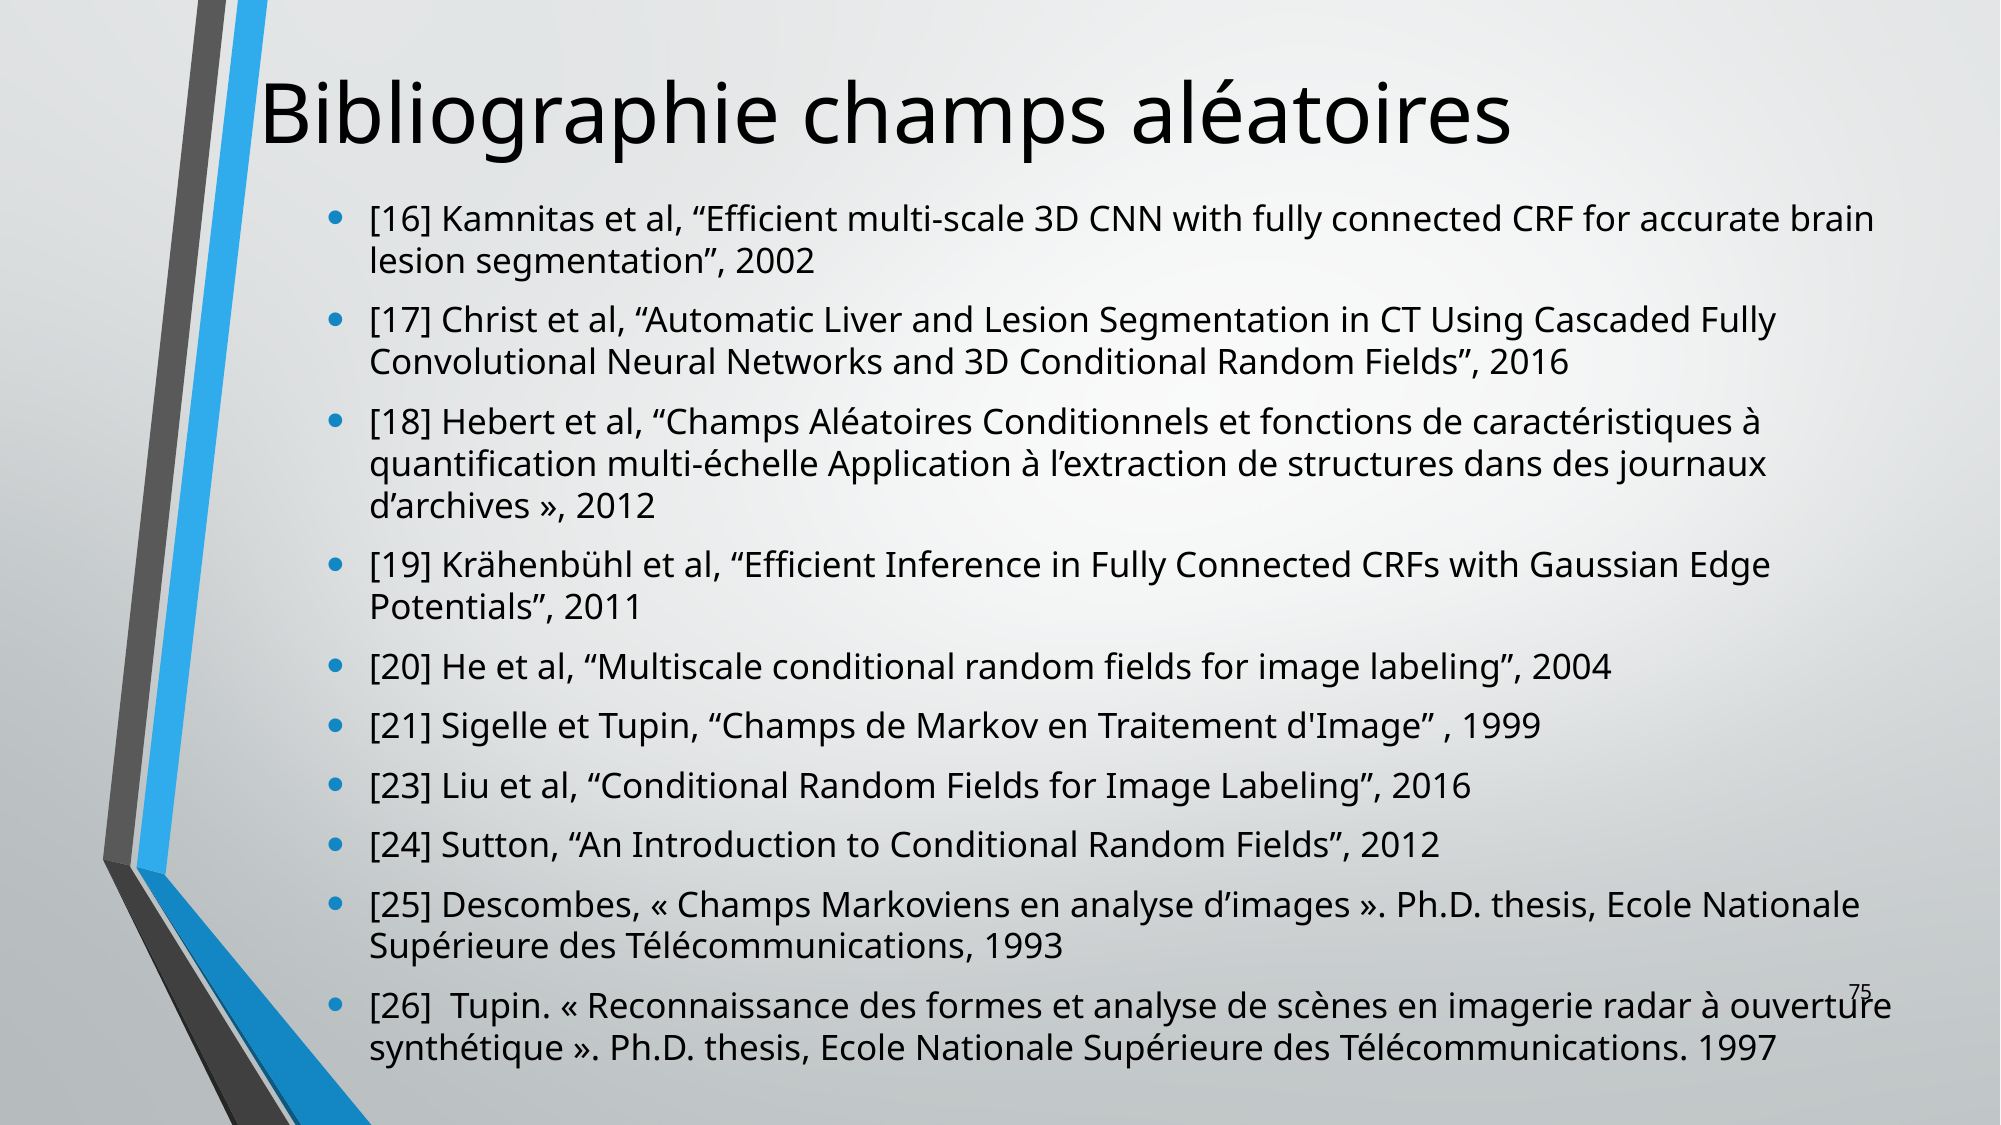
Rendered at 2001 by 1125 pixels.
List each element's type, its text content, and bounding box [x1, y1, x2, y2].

list [16] Kamnitas et al, “Efficient multi-scale 3D CNN with fully connected CRF for accurate brain lesion segmentation”, 2002 [17] Christ et al, “Automatic Liver and Lesion Segmentation in CT Using Cascaded Fully Convolutional Neural Networks and 3D Conditional Random Fields”, 2016 [18] Hebert et al, “Champs Aléatoires Conditionnels et fonctions de caractéristiques à quantification multi-échelle Application à l’extraction de structures dans des journaux d’archives », 2012 [19] Krähenbühl et al, “Efficient Inference in Fully Connected CRFs with Gaussian Edge Potentials”, 2011 [20] He et al, “Multiscale conditional random fields for image labeling”, 2004 [21] Sigelle et Tupin, “Champs de Markov en Traitement d'Image” , 1999 [23] Liu et al, “Conditional Random Fields for Image Labeling”, 2016 [24] Sutton, “An Introduction to Conditional Random Fields”, 2012 [25] Descombes, « Champs Markoviens en analyse d’images ». Ph.D. thesis, Ecole Nationale Supérieure des Télécommunications, 1993 [26] Tupin. « Reconnaissance des formes et analyse de scènes en imagerie radar à ouverture synthétique ». Ph.D. thesis, Ecole Nationale Supérieure des Télécommunications. 1997 [243, 188, 1979, 1091]
slide_number 75 [1796, 962, 1887, 1023]
title Bibliographie champs aléatoires [243, 51, 1887, 188]
